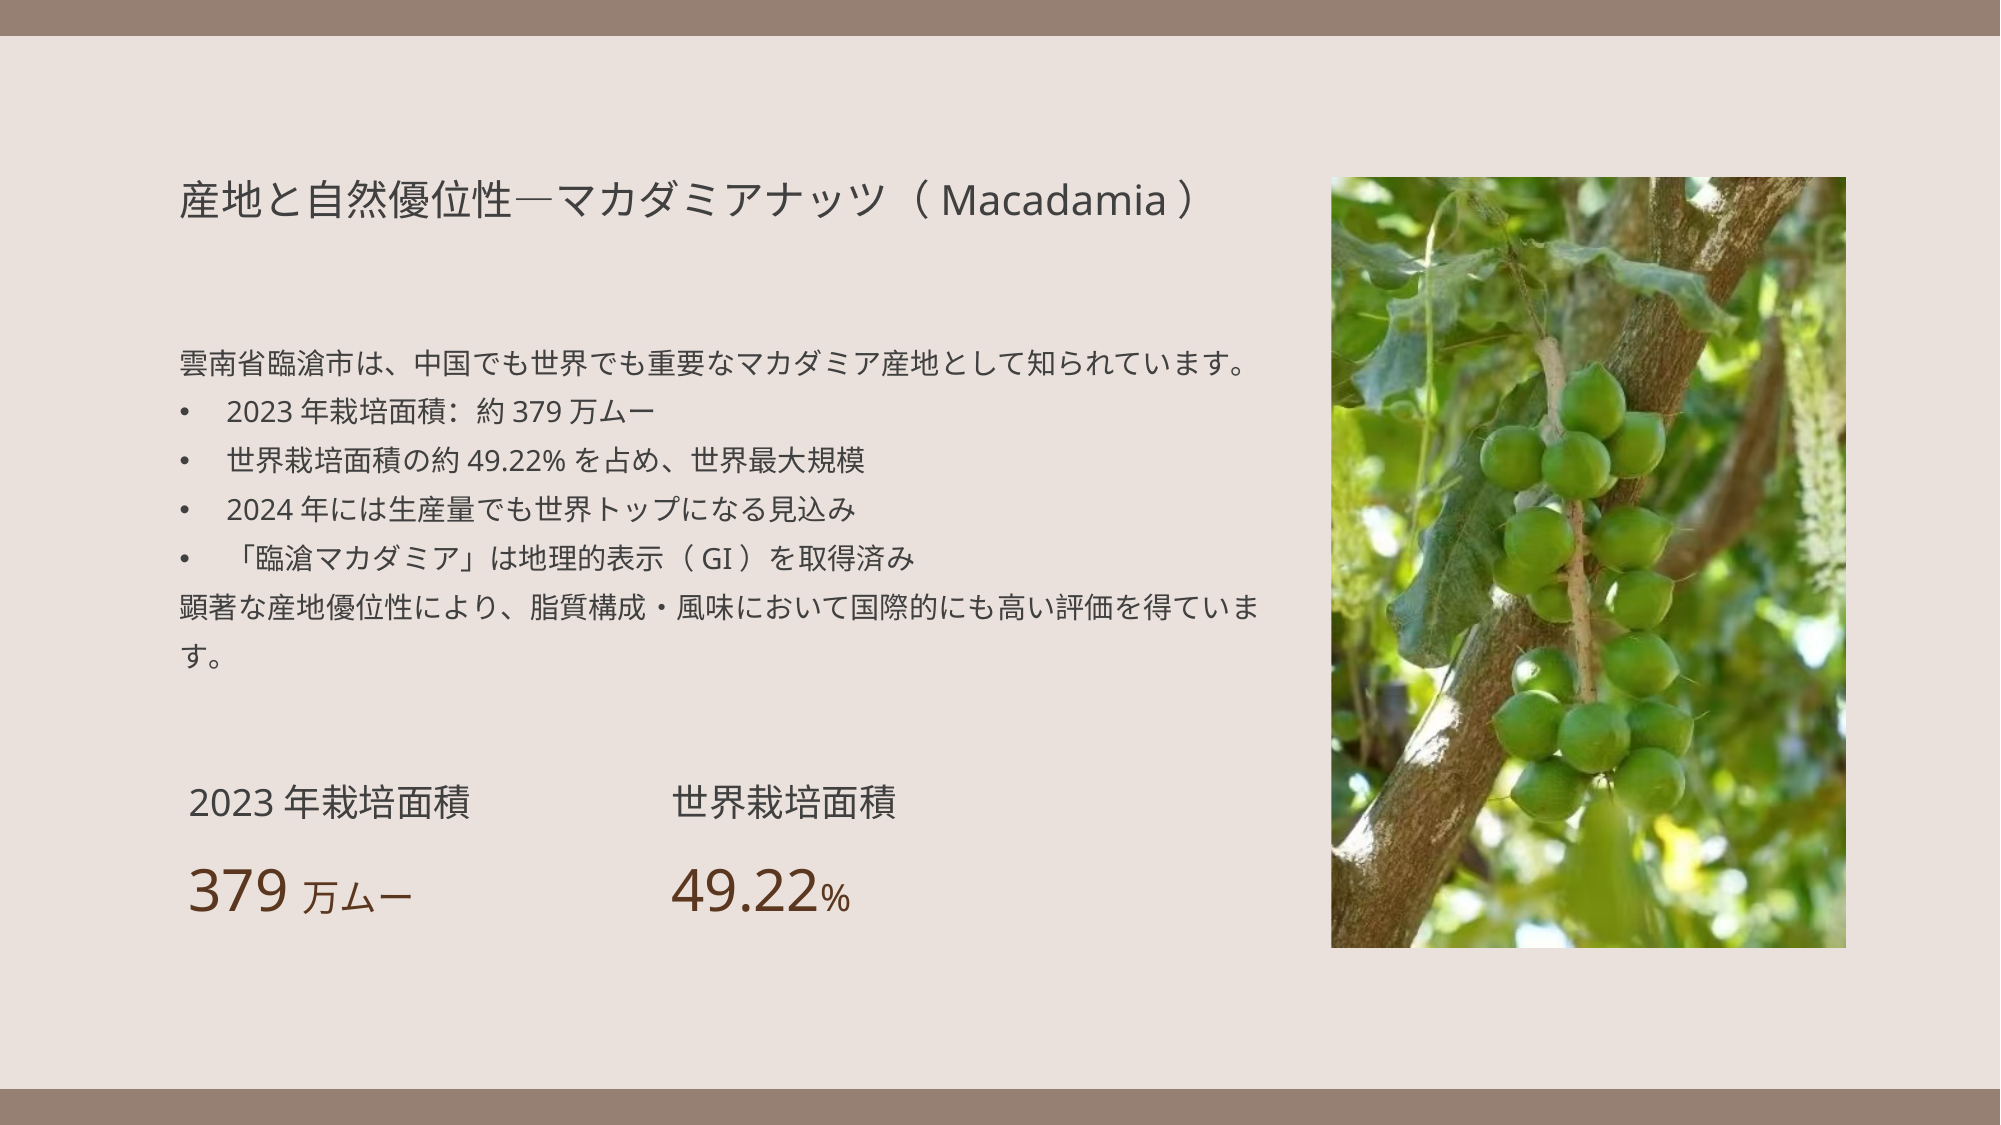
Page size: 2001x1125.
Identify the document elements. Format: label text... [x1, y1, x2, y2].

text_box 2023年栽培面積 [173, 771, 496, 832]
text_box [0, 1088, 2000, 1125]
text_box 379万ムー [173, 845, 656, 1000]
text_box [656, 771, 1203, 1001]
text_box 産地と自然優位性—マカダミアナッツ（Macadamia） [164, 166, 1446, 231]
picture [1330, 176, 1847, 949]
text_box [0, 0, 2000, 37]
text_box 雲南省臨滄市は、中国でも世界でも重要なマカダミア産地として知られています。 2023年栽培面積：約379万ムー 世界栽培面積の約49.22%を占め、世界最大規模 2024年には生産量でも世界トップになる見込み 「臨滄マカダミア」は地理的表示（GI）を取得済み 顕著な産地優位性により、脂質構成・風味において国際的にも高い評価を得ています。 [164, 323, 1280, 733]
